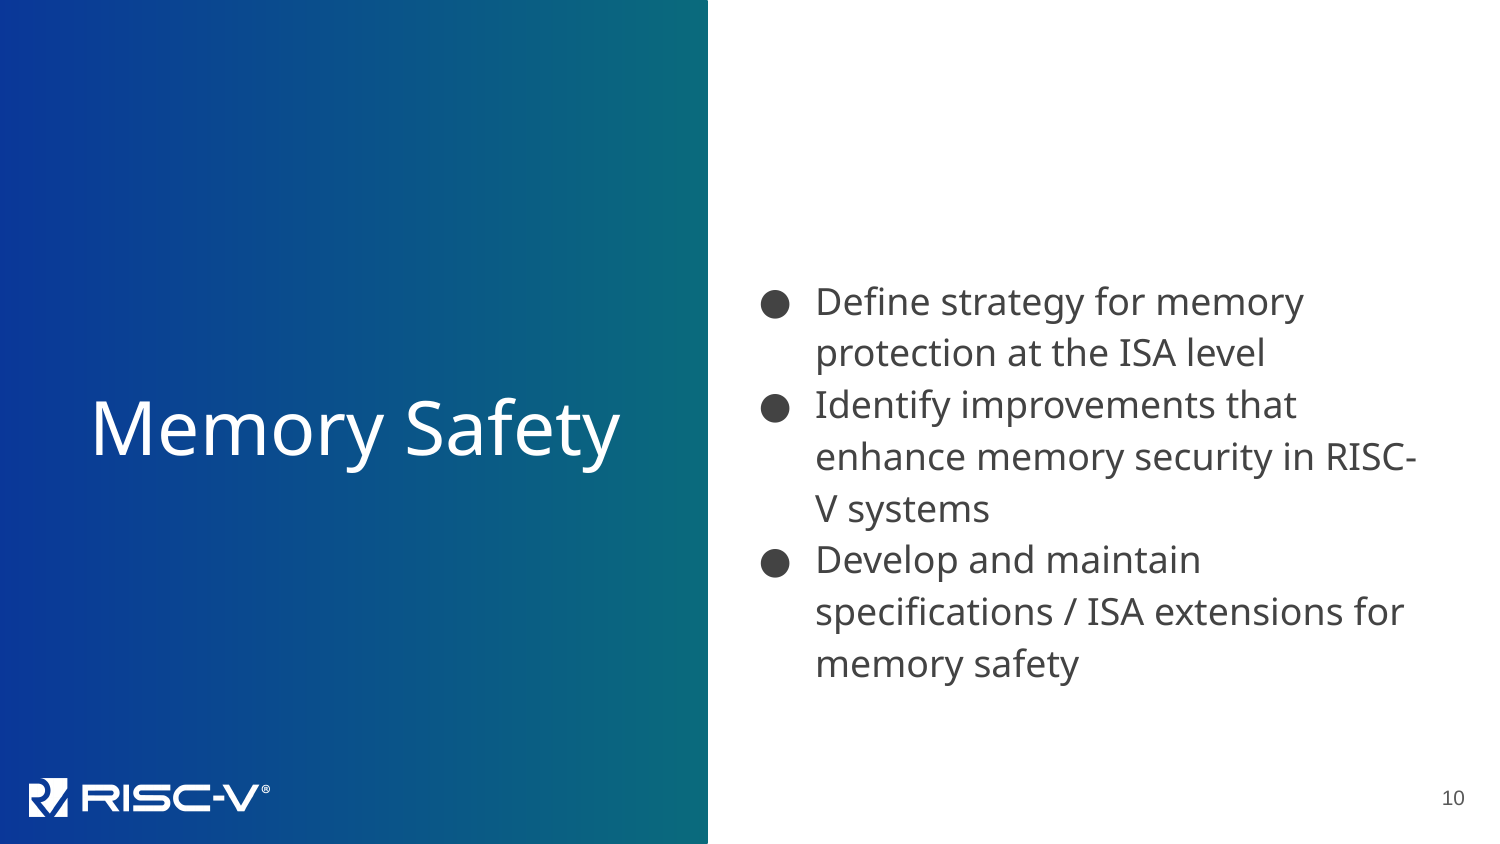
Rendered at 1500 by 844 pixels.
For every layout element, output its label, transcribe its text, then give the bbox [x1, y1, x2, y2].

title Memory Safety [32, 35, 679, 817]
list Define strategy for memory protection at the ISA level Identify improvements that enhance memory security in RISC-V systems Develop and maintain specifications / ISA extensions for memory safety [725, 255, 1449, 817]
slide_number 10 [1389, 764, 1480, 830]
